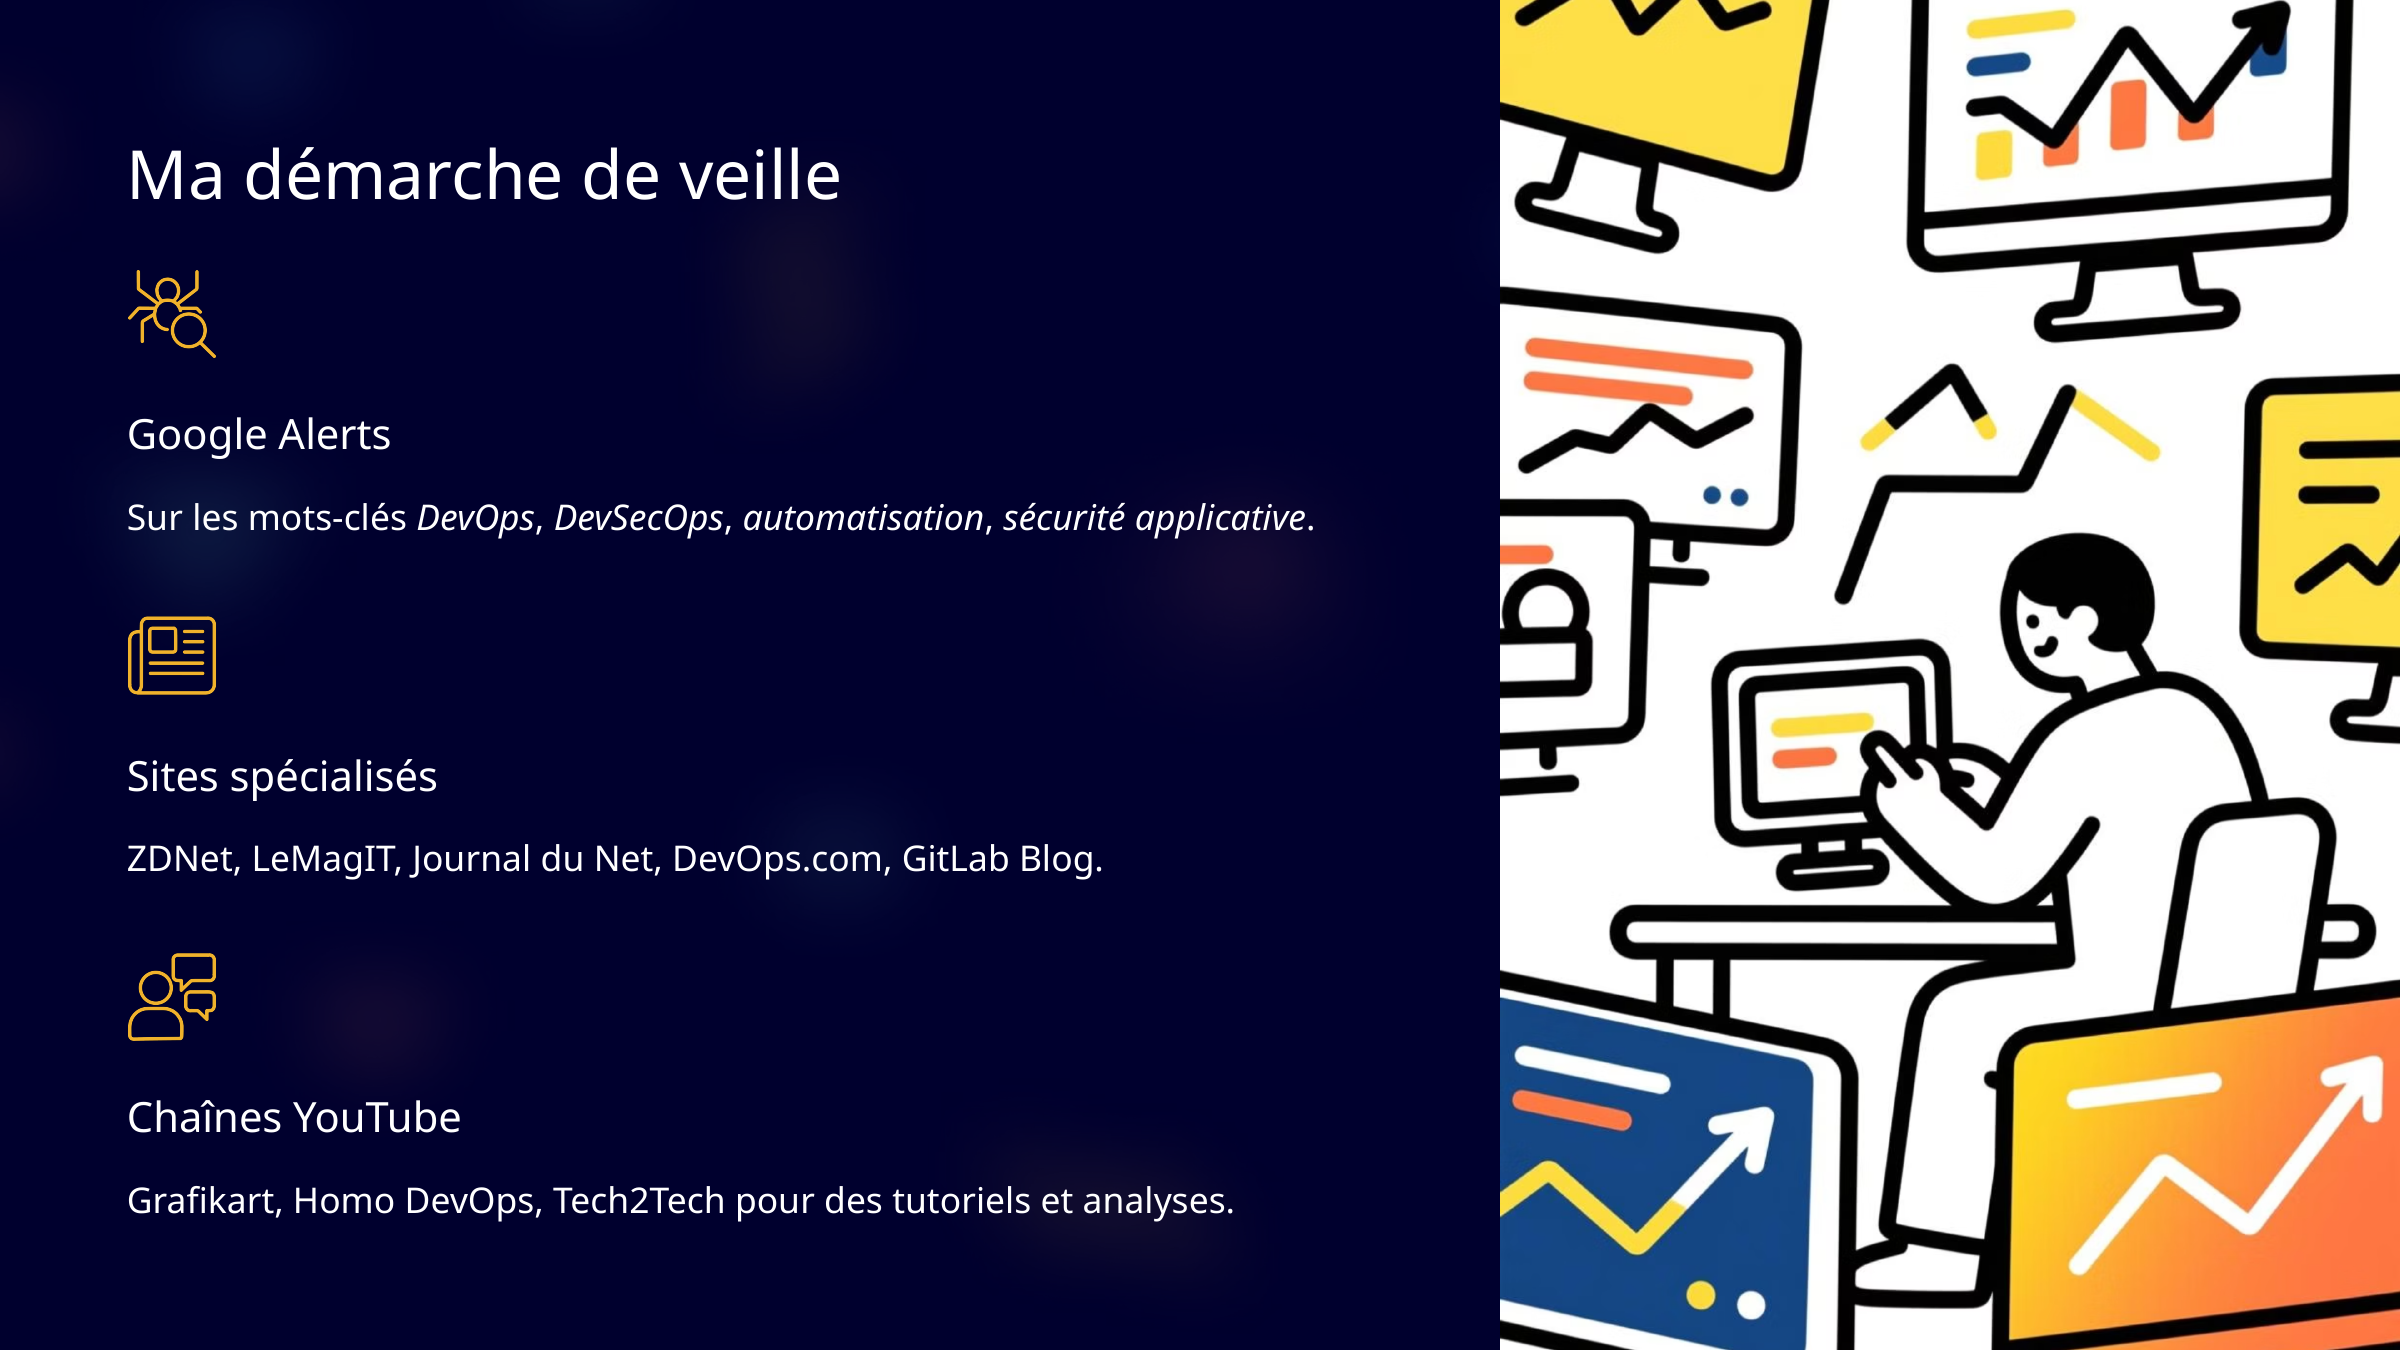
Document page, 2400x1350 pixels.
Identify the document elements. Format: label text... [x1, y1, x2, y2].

text_box ZDNet, LeMagIT, Journal du Net, DevOps.com, GitLab Blog. [126, 821, 1373, 880]
text_box Sites spécialisés [126, 746, 554, 800]
text_box Grafikart, Homo DevOps, Tech2Tech pour des tutoriels et analyses. [126, 1163, 1373, 1222]
text_box Google Alerts [126, 404, 554, 458]
text_box Chaînes YouTube [126, 1088, 554, 1142]
text_box Sur les mots-clés DevOps, DevSecOps, automatisation, sécurité applicative. [126, 479, 1373, 538]
picture [126, 268, 218, 360]
text_box Ma démarche de veille [126, 128, 826, 215]
picture [1499, 0, 2400, 1350]
picture [126, 951, 218, 1043]
picture [126, 610, 218, 701]
